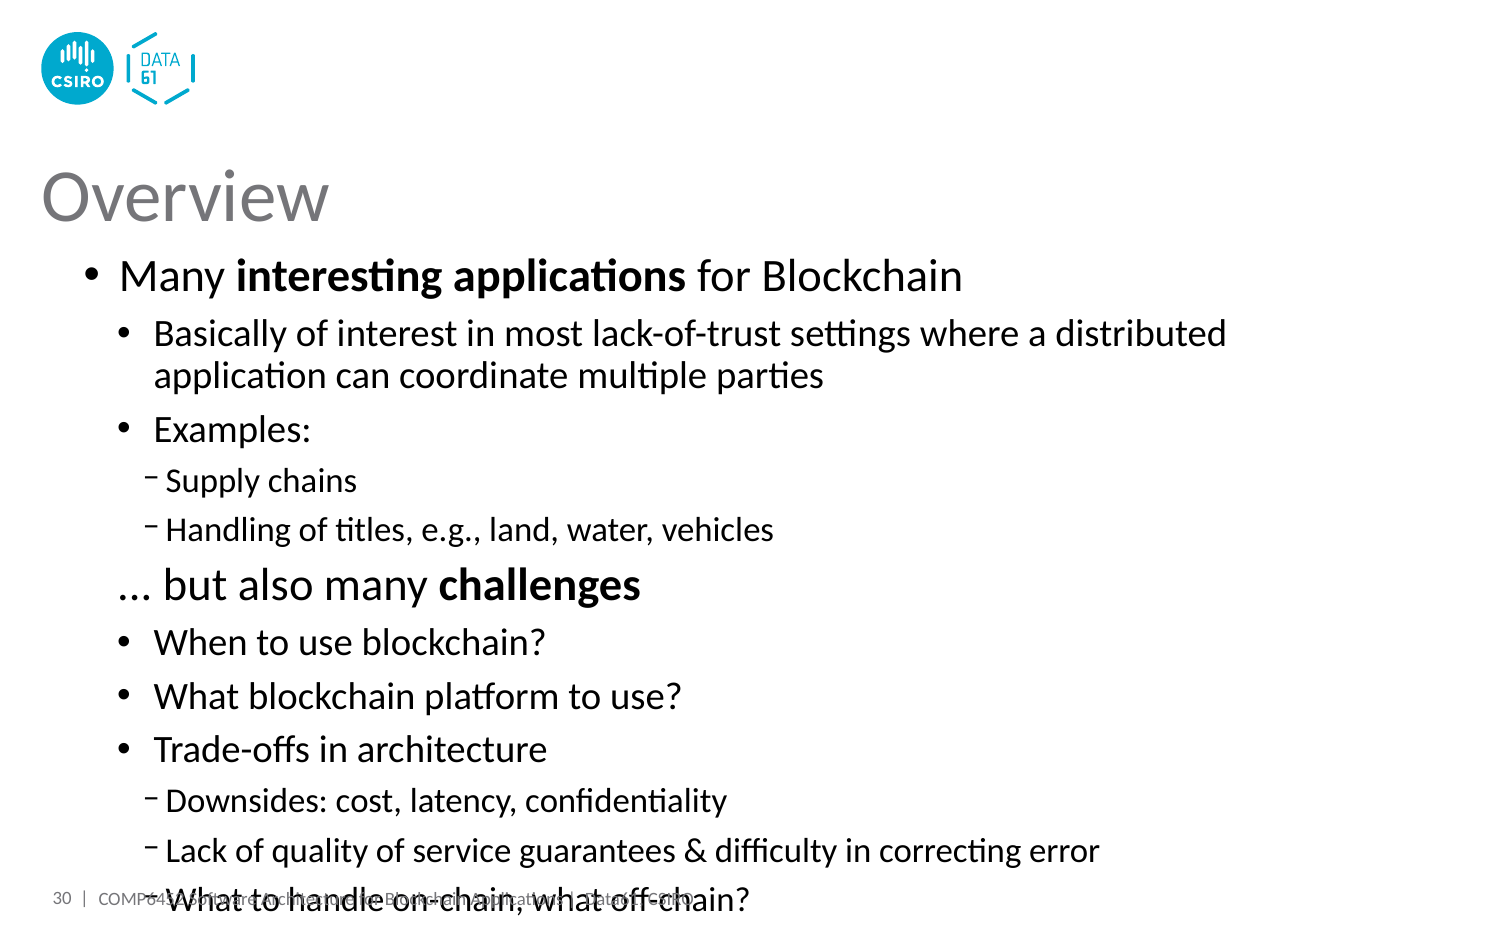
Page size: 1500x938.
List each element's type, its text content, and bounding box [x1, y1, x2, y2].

slide_number 30 | [41, 888, 89, 906]
title Overview [41, 146, 1459, 264]
footer COMP6452 Software Architecture for Blockchain Applications | Data61, CSIRO [98, 889, 1097, 907]
list Many interesting applications for Blockchain Basically of interest in most lack-of-trust settings where a distributed application can coordinate multiple parties Examples: Supply chains Handling of titles, e.g., land, water, vehicles ... but also many challenges When to use blockchain? What blockchain platform to use? Trade-offs in architecture Downsides: cost, latency, confidentiality Lack of quality of service guarantees & difficulty in correcting error What to handle on-chain, what off-chain? [68, 244, 1397, 930]
